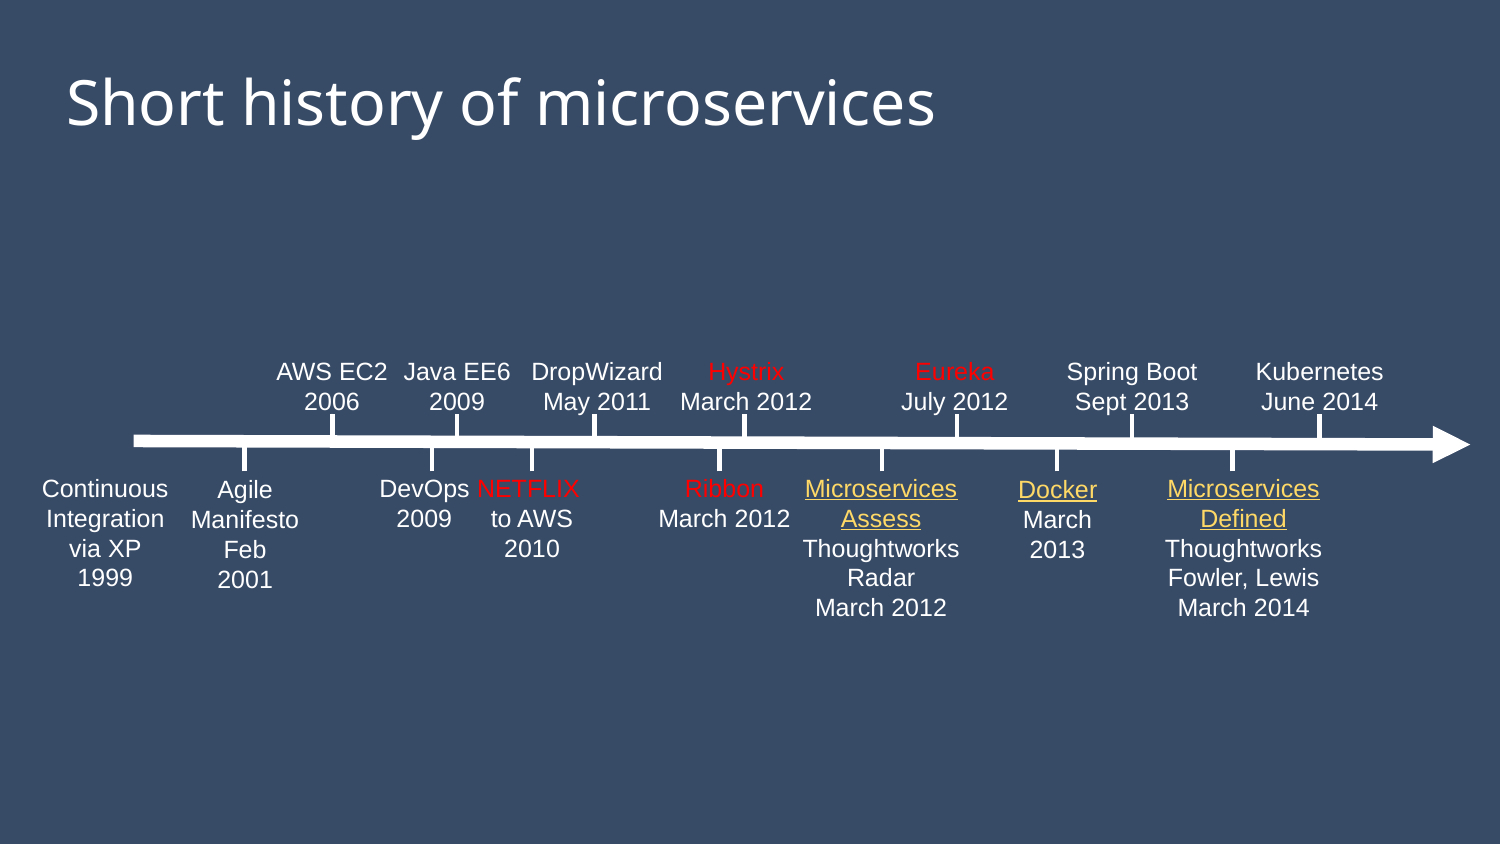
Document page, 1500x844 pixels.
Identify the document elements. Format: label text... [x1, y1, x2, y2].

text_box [574, 340, 659, 437]
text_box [660, 340, 815, 447]
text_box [816, 340, 1015, 437]
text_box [216, 340, 340, 437]
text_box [1204, 340, 1436, 447]
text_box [416, 438, 648, 579]
title Short history of microservices [51, 48, 1449, 142]
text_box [359, 438, 490, 530]
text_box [1440, 440, 1471, 445]
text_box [769, 438, 958, 618]
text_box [1156, 438, 1356, 618]
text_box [341, 340, 573, 447]
text_box Continuous Integration via XP 1999 [7, 457, 141, 618]
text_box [133, 440, 143, 445]
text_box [146, 438, 344, 620]
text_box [638, 438, 764, 530]
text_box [959, 438, 1156, 620]
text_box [1016, 340, 1202, 437]
